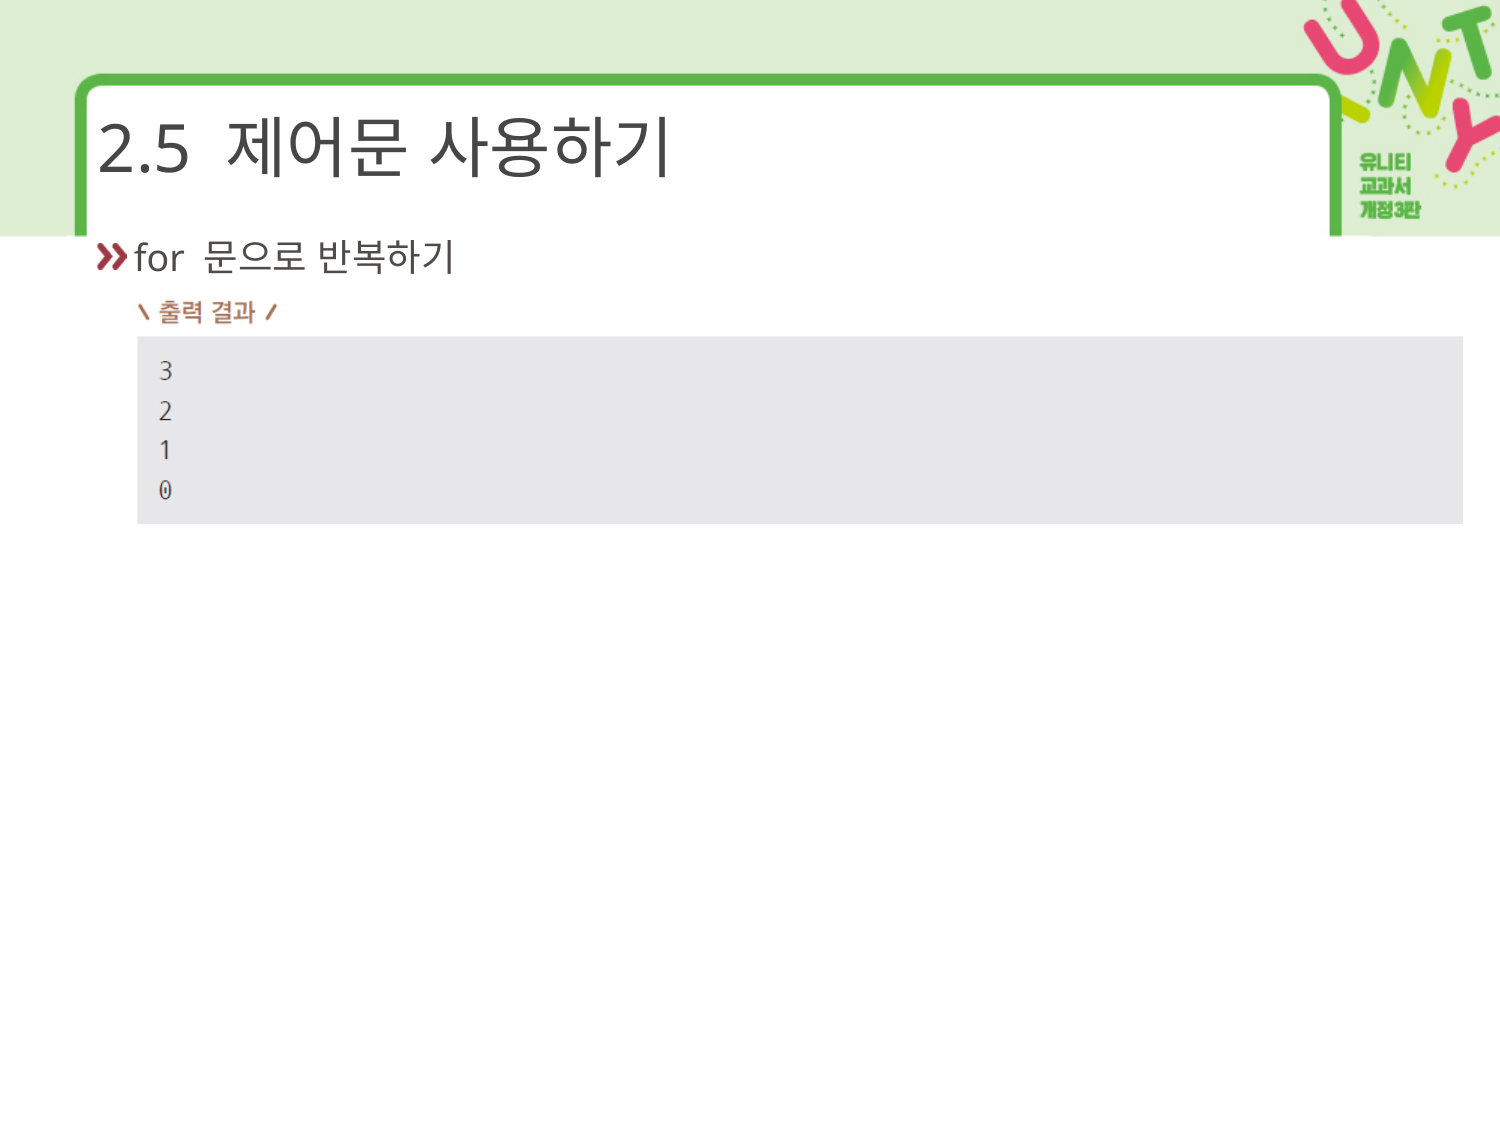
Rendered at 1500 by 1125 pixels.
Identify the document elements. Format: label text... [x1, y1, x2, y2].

list for 문으로 반복하기 [81, 222, 1412, 1037]
picture [0, 0, 1500, 1125]
title 2.5 제어문 사용하기 [82, 61, 1413, 193]
